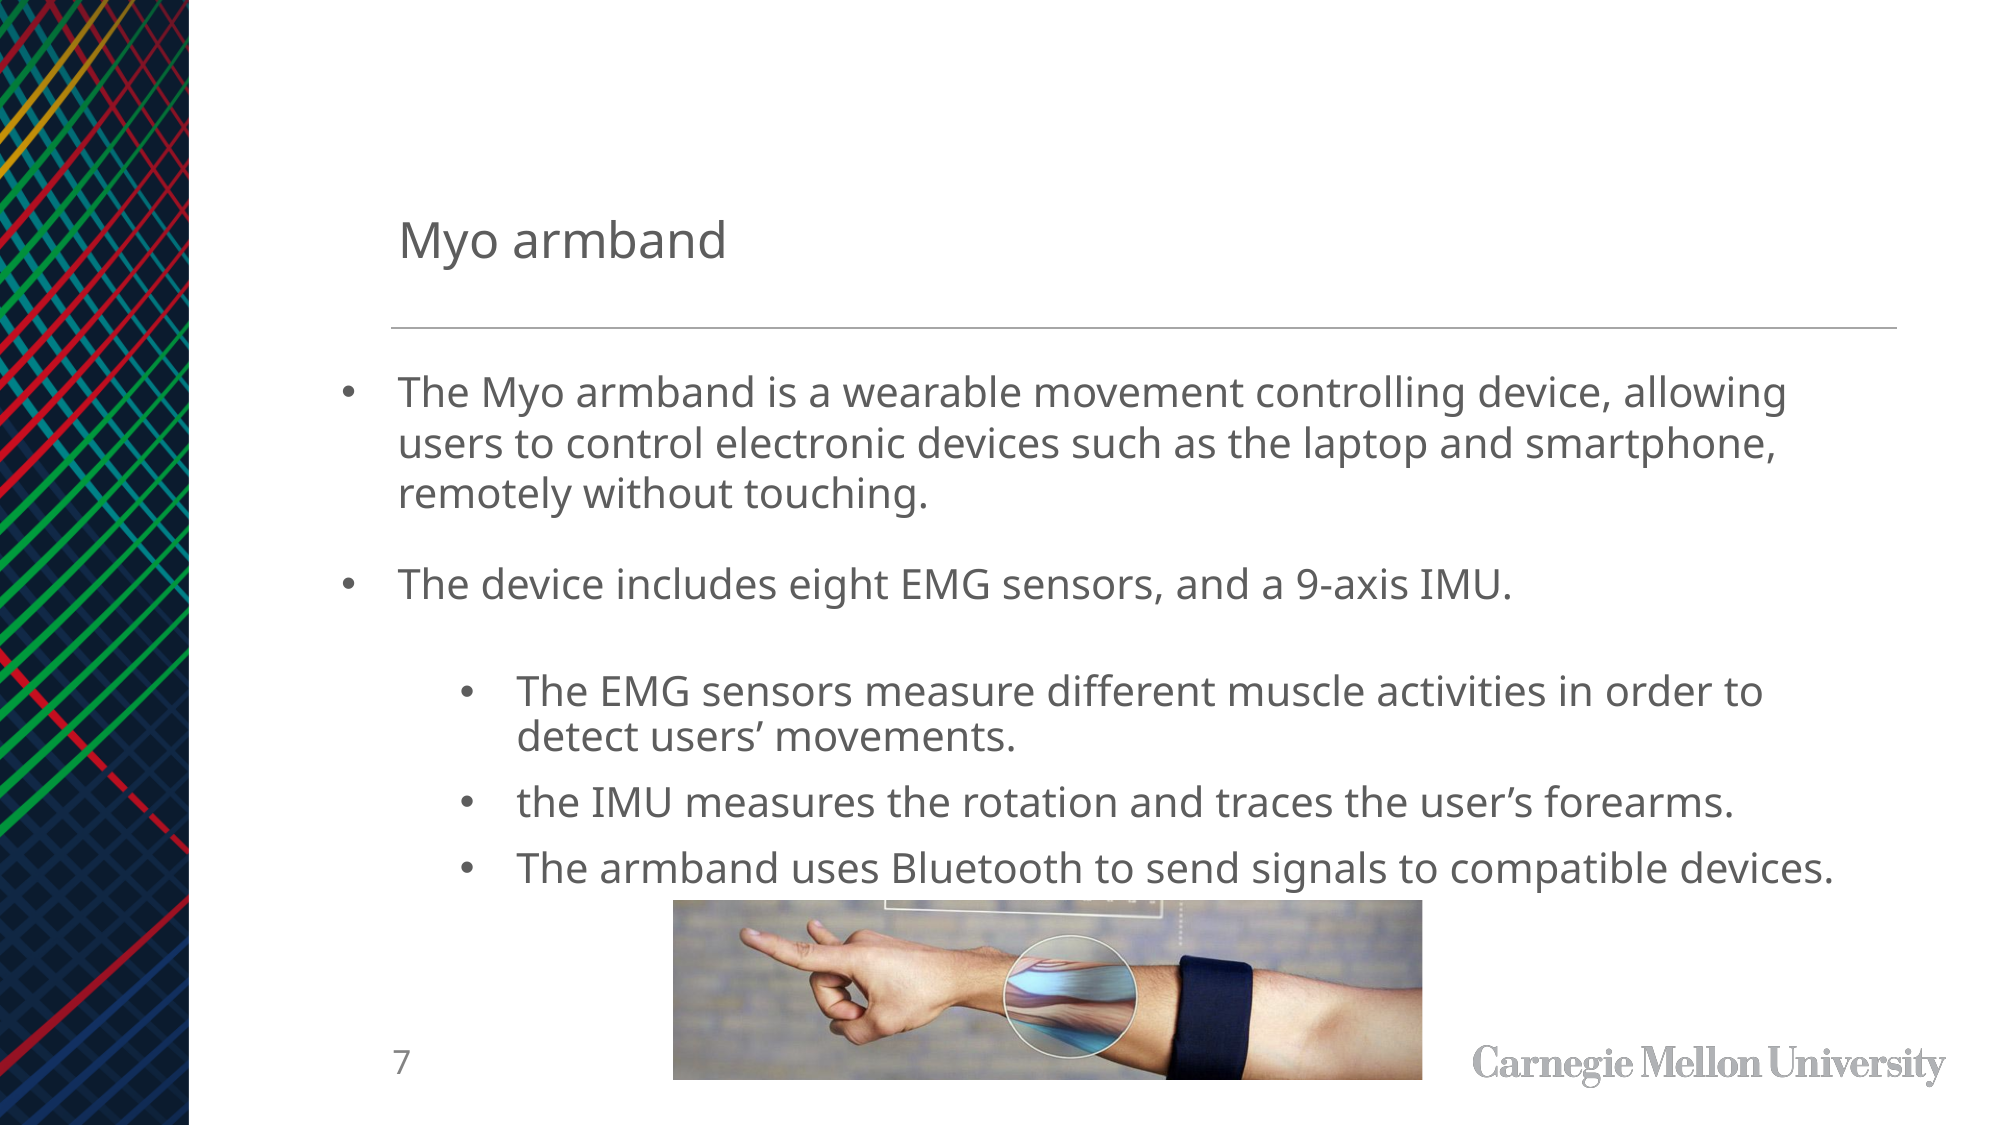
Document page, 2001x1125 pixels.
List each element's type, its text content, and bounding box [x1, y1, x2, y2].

picture [672, 900, 1423, 1080]
slide_number 7 [384, 1035, 443, 1093]
picture [0, 0, 188, 1125]
list Myo armband [390, 189, 1423, 297]
picture [1473, 1045, 1946, 1088]
list The Myo armband is a wearable movement controlling device, allowing users to control electronic devices such as the laptop and smartphone, remotely without touching. The device includes eight EMG sensors, and a 9-axis IMU. The EMG sensors measure different muscle activities in order to detect users’ movements. the IMU measures the rotation and traces the user’s forearms. The armband uses Bluetooth to send signals to compatible devices. [333, 358, 1873, 974]
